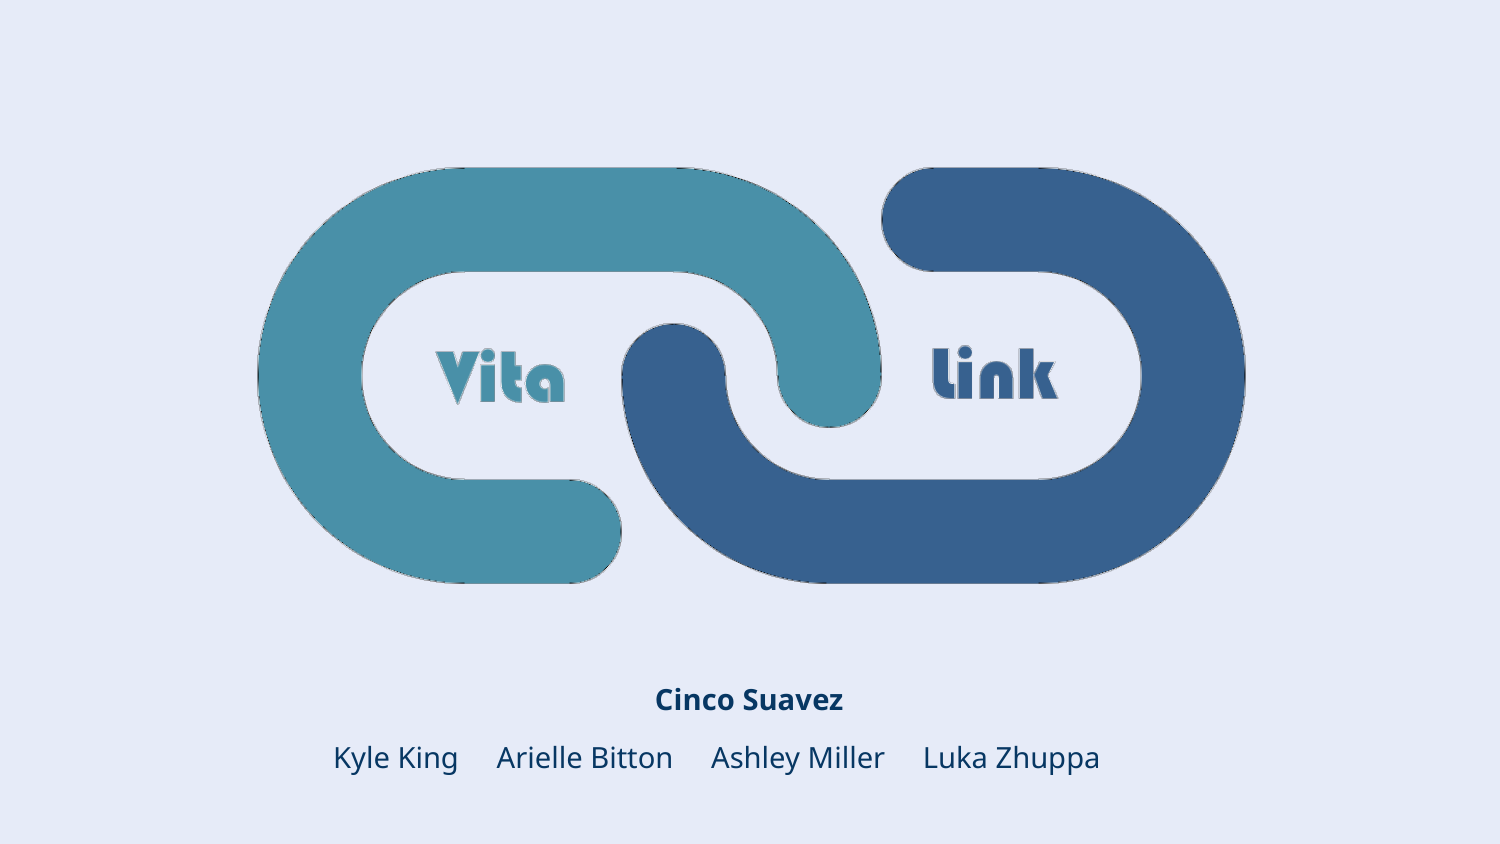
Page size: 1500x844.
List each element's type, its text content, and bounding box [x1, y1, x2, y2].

text_box Kyle King Arielle Bitton Ashley Miller Luka Zhuppa [211, 724, 1355, 803]
text_box Cinco Suavez [421, 666, 1077, 707]
picture [242, 150, 1258, 619]
